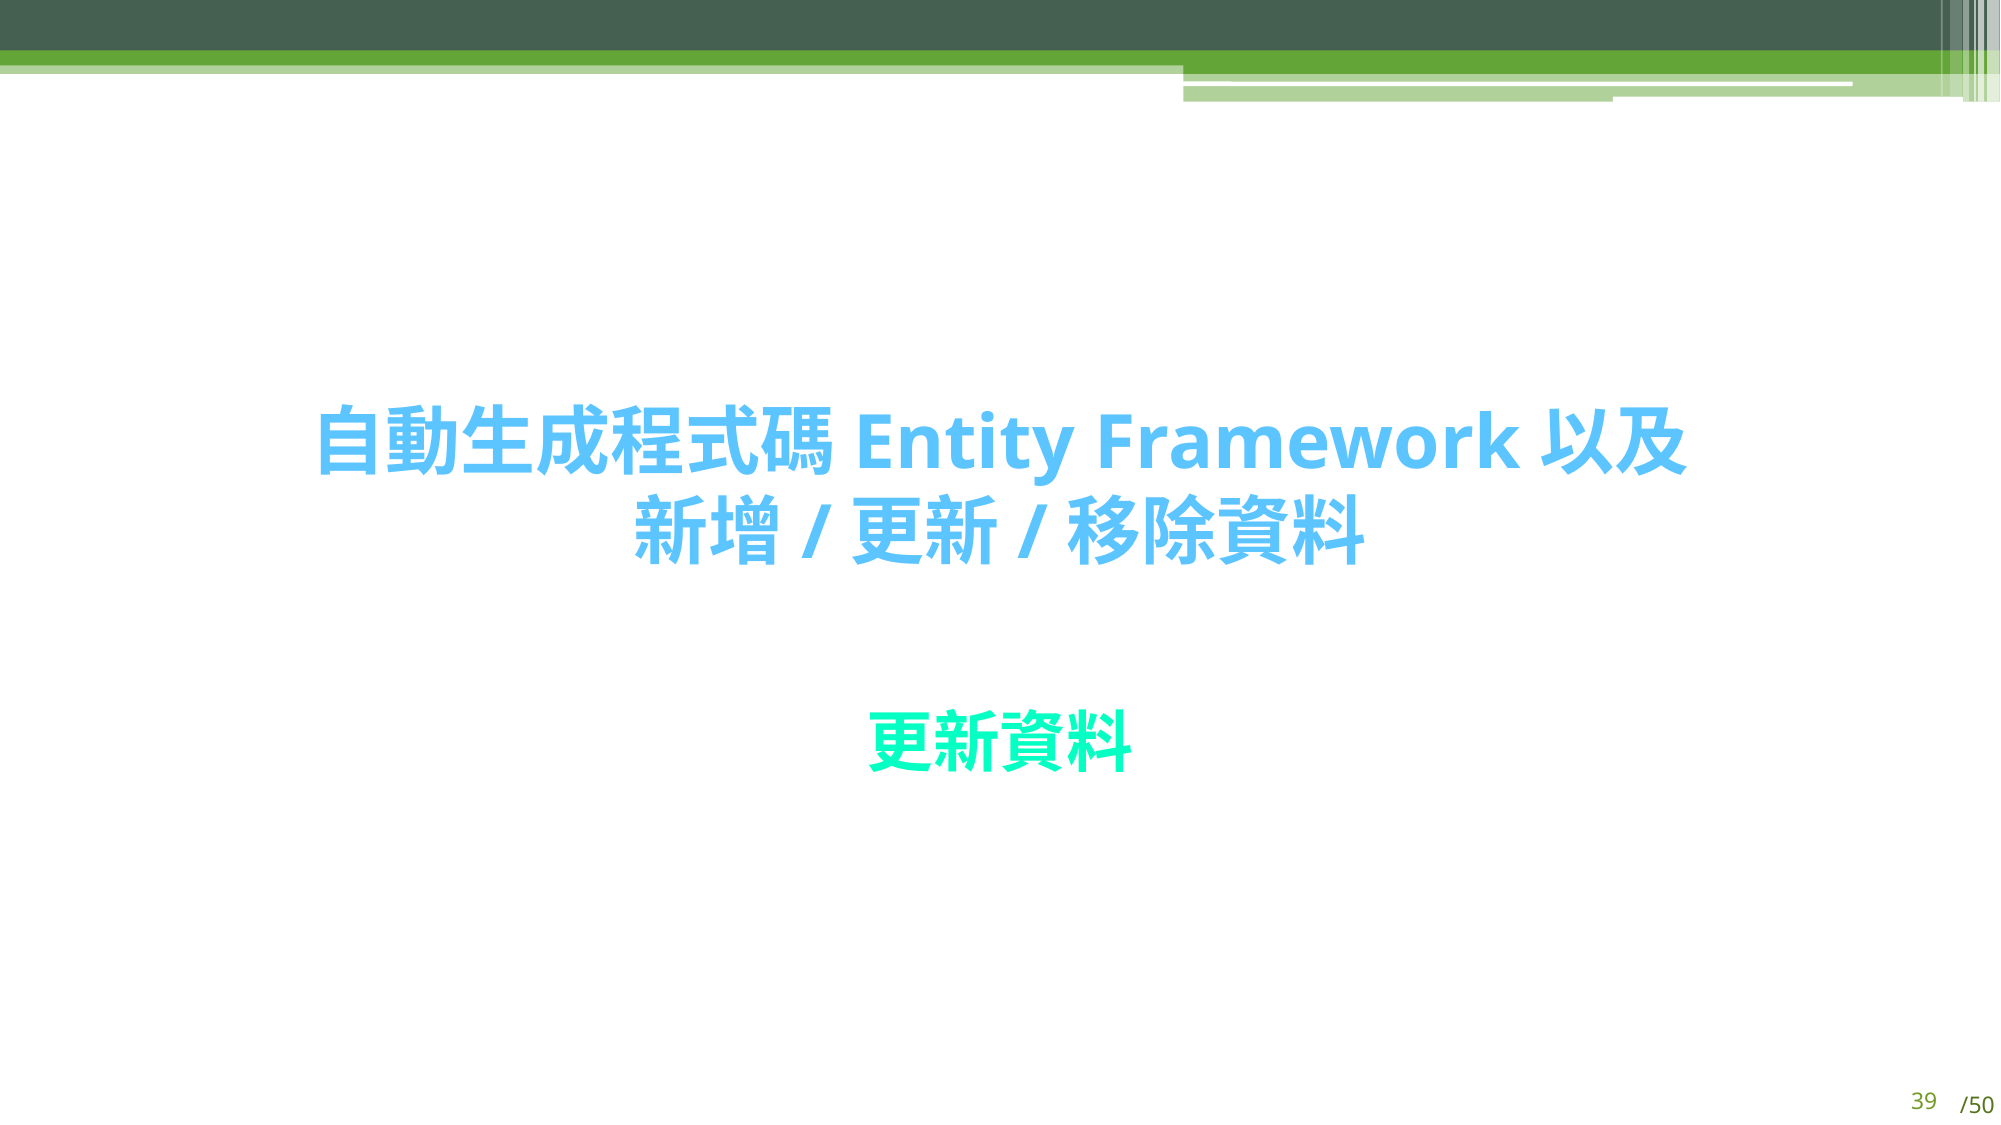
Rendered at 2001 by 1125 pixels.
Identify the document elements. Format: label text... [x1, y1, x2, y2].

text_box 自動生成程式碼Entity Framework以及 新增/更新/移除資料 [213, 385, 1787, 581]
footer /50 [1953, 1083, 2000, 1124]
text_box 更新資料 [851, 692, 1149, 867]
slide_number 38 [1785, 1065, 1953, 1125]
